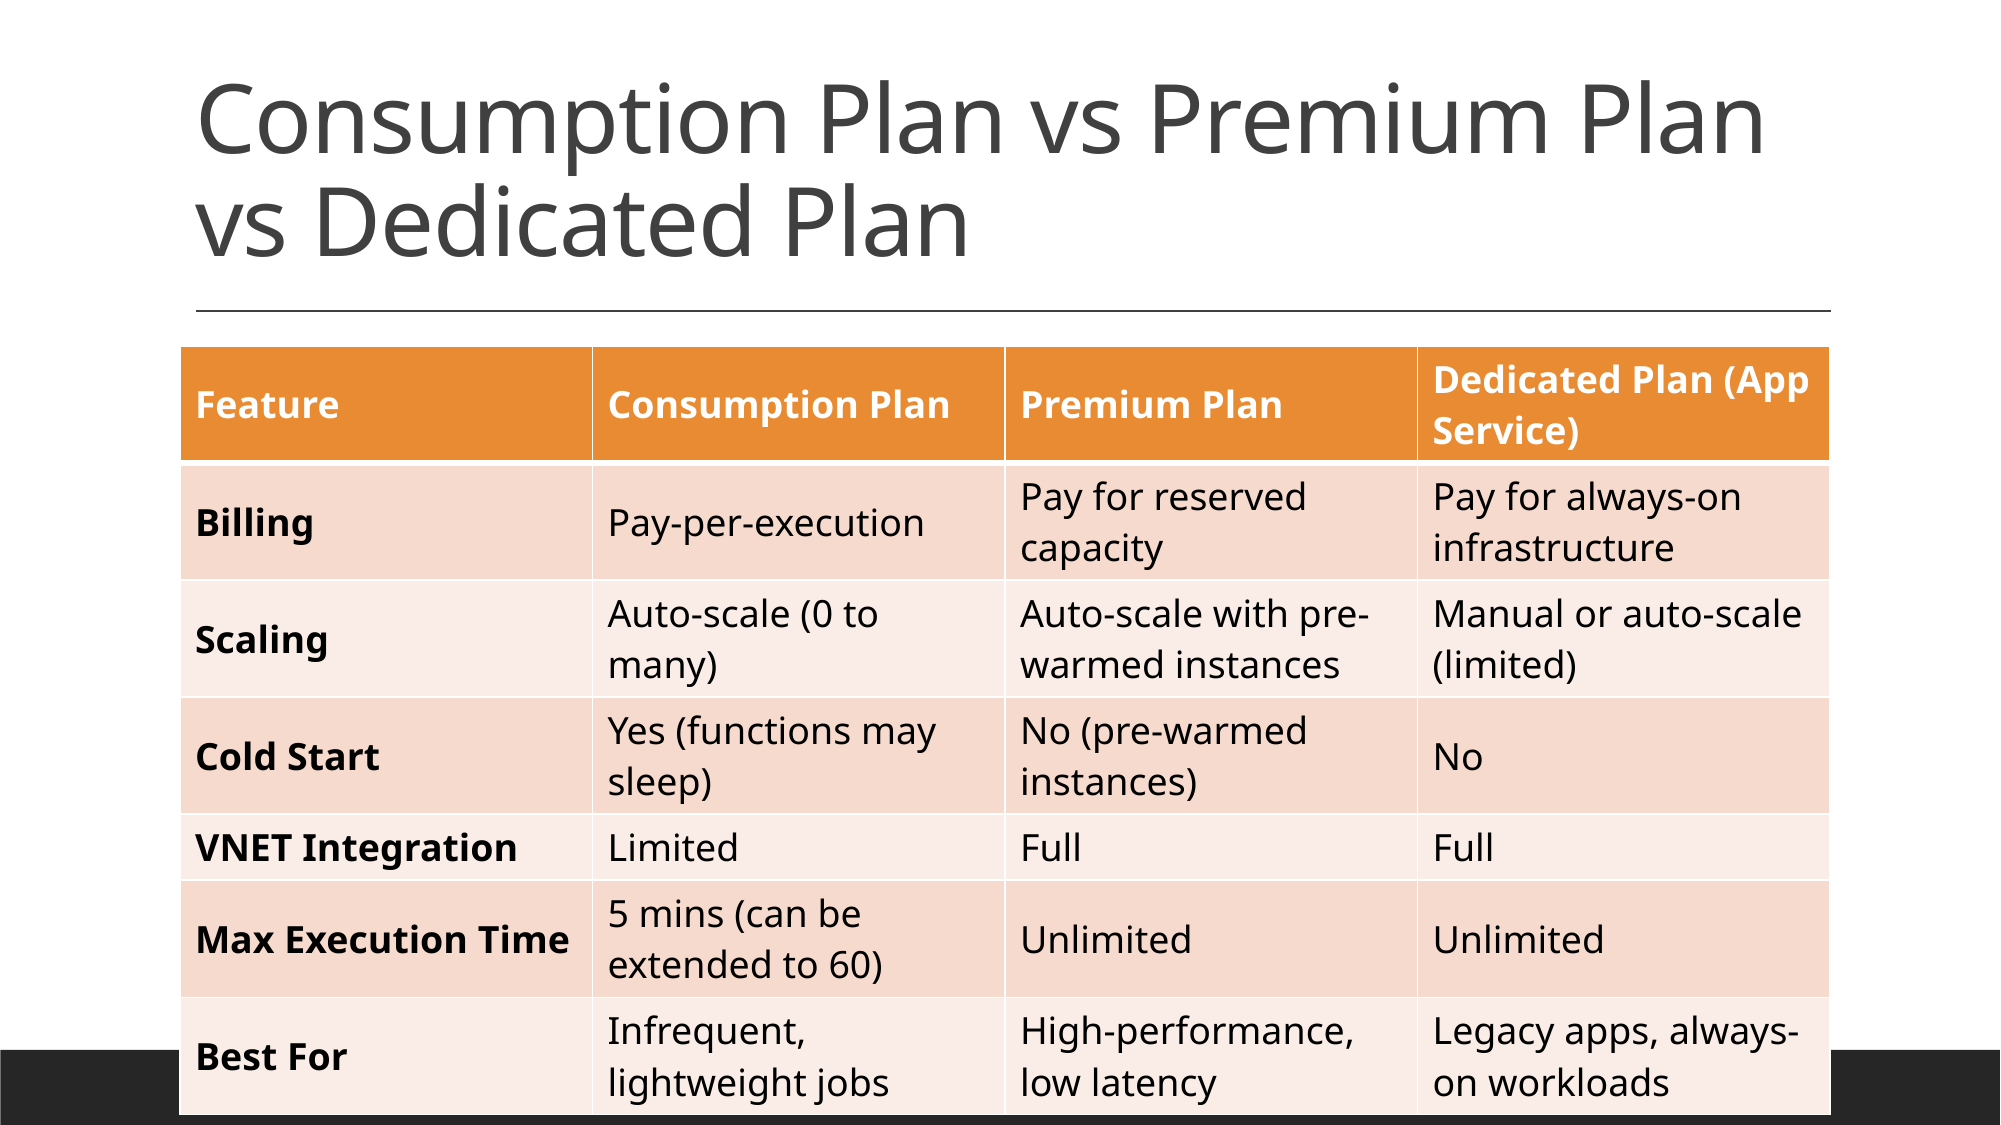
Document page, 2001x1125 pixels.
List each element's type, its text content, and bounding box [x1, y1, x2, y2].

table_cell 5 mins (can be extended to 60) [593, 881, 1004, 997]
table_cell Best For [181, 998, 592, 1114]
table_cell High-performance, low latency [1006, 998, 1417, 1114]
table_cell Pay for reserved capacity [1006, 466, 1417, 579]
table_cell Yes (functions may sleep) [593, 698, 1004, 813]
table_cell Manual or auto-scale (limited) [1418, 581, 1829, 696]
table_header Consumption Plan [593, 347, 1004, 460]
table_cell Scaling [181, 581, 592, 696]
table_header Premium Plan [1006, 347, 1417, 460]
table_cell Cold Start [181, 698, 592, 813]
table_cell Auto-scale (0 to many) [593, 581, 1004, 696]
table_cell Full [1418, 815, 1829, 879]
table_cell Limited [593, 815, 1004, 879]
table_cell Pay for always-on infrastructure [1418, 466, 1829, 579]
table_cell Pay-per-execution [593, 466, 1004, 579]
table_cell Auto-scale with pre-warmed instances [1006, 581, 1417, 696]
table_cell No [1418, 698, 1829, 813]
table_cell Max Execution Time [181, 881, 592, 997]
table_cell Full [1006, 815, 1417, 879]
table_header Feature [181, 347, 592, 460]
title Consumption Plan vs Premium Plan vs Dedicated Plan [180, 47, 1830, 285]
table_cell VNET Integration [181, 815, 592, 879]
table_cell Legacy apps, always-on workloads [1418, 998, 1829, 1114]
table_cell Unlimited [1006, 881, 1417, 997]
table_header Dedicated Plan (App Service) [1418, 347, 1829, 460]
table_cell Billing [181, 466, 592, 579]
table_cell Infrequent, lightweight jobs [593, 998, 1004, 1114]
table_cell Unlimited [1418, 881, 1829, 997]
table_cell No (pre-warmed instances) [1006, 698, 1417, 813]
